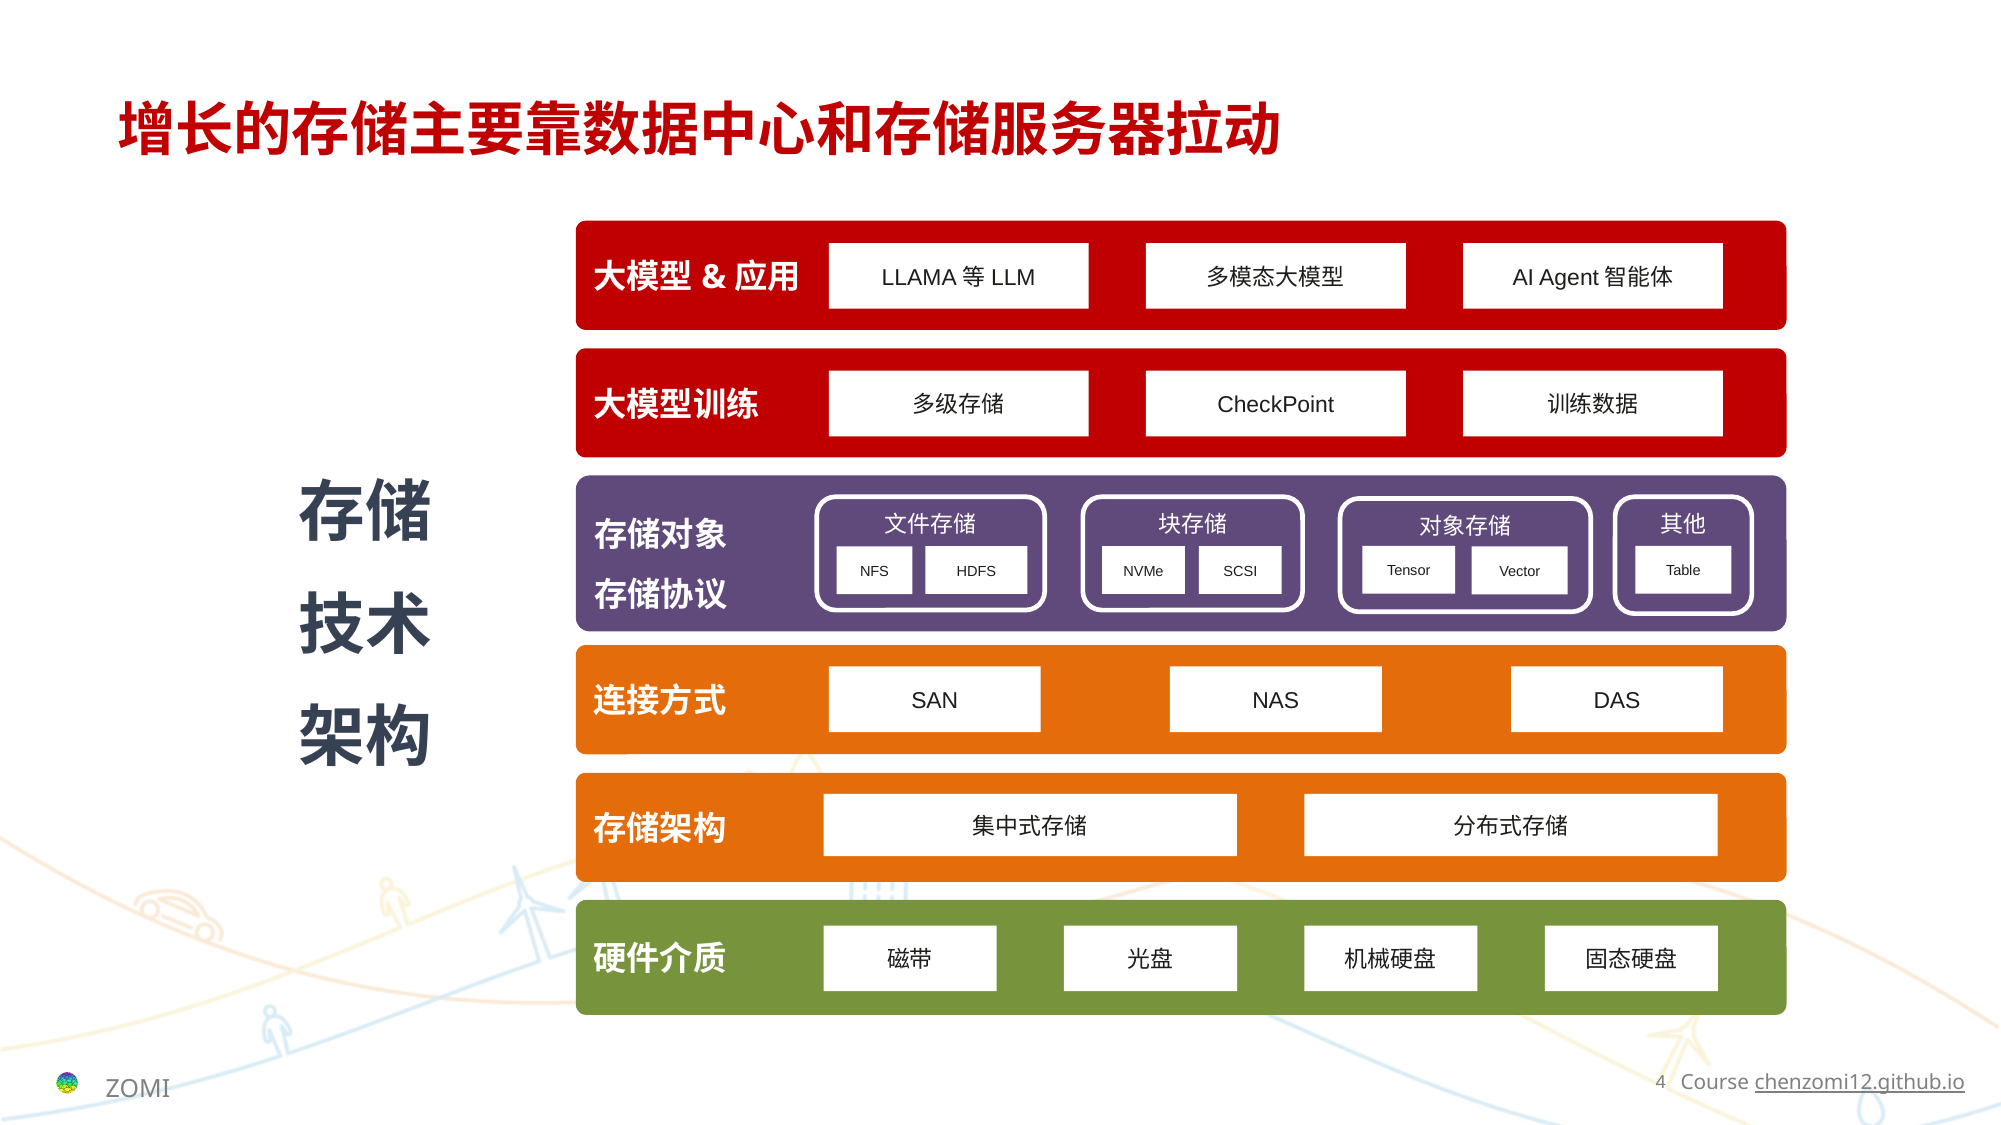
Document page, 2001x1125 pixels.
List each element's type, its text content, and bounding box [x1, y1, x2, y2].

text_box Table [1633, 544, 1733, 596]
text_box NVMe [1100, 544, 1187, 596]
text_box SCSI [1197, 544, 1284, 596]
text_box 对象存储 [1337, 496, 1593, 614]
text_box 多级存储 [827, 369, 1091, 438]
text_box 连接方式 [573, 642, 1789, 757]
title 增长的存储主要靠数据中心和存储服务器拉动 [102, 79, 1901, 176]
text_box 其他 [1612, 494, 1754, 616]
list 存储 技术 架构 [184, 429, 548, 799]
text_box NFS [834, 544, 914, 596]
text_box 集中式存储 [821, 792, 1239, 858]
picture [57, 1073, 77, 1093]
text_box 大模型训练 [573, 346, 1789, 460]
text_box HDFS [923, 544, 1030, 596]
text_box NAS [1168, 664, 1384, 734]
text_box Tensor [1360, 544, 1457, 596]
text_box CheckPoint [1144, 369, 1408, 438]
text_box 固态硬盘 [1543, 923, 1720, 993]
text_box 光盘 [1062, 923, 1239, 993]
text_box 硬件介质 [573, 897, 1789, 1017]
text_box AI Agent智能体 [1461, 241, 1725, 311]
text_box 机械硬盘 [1302, 923, 1479, 993]
text_box 多模态大模型 [1144, 241, 1408, 311]
text_box 训练数据 [1461, 369, 1725, 438]
text_box 块存储 [1080, 494, 1305, 613]
text_box 大模型&应用 [573, 218, 1789, 332]
text_box 存储架构 [573, 770, 1789, 885]
text_box 磁带 [821, 923, 999, 993]
text_box 存储对象 存储协议 [573, 473, 1789, 634]
text_box DAS [1509, 664, 1725, 734]
text_box LLAMA等LLM [827, 241, 1091, 311]
text_box Vector [1470, 544, 1570, 596]
text_box SAN [827, 664, 1043, 734]
text_box 文件存储 [814, 494, 1047, 613]
text_box 分布式存储 [1302, 792, 1720, 858]
